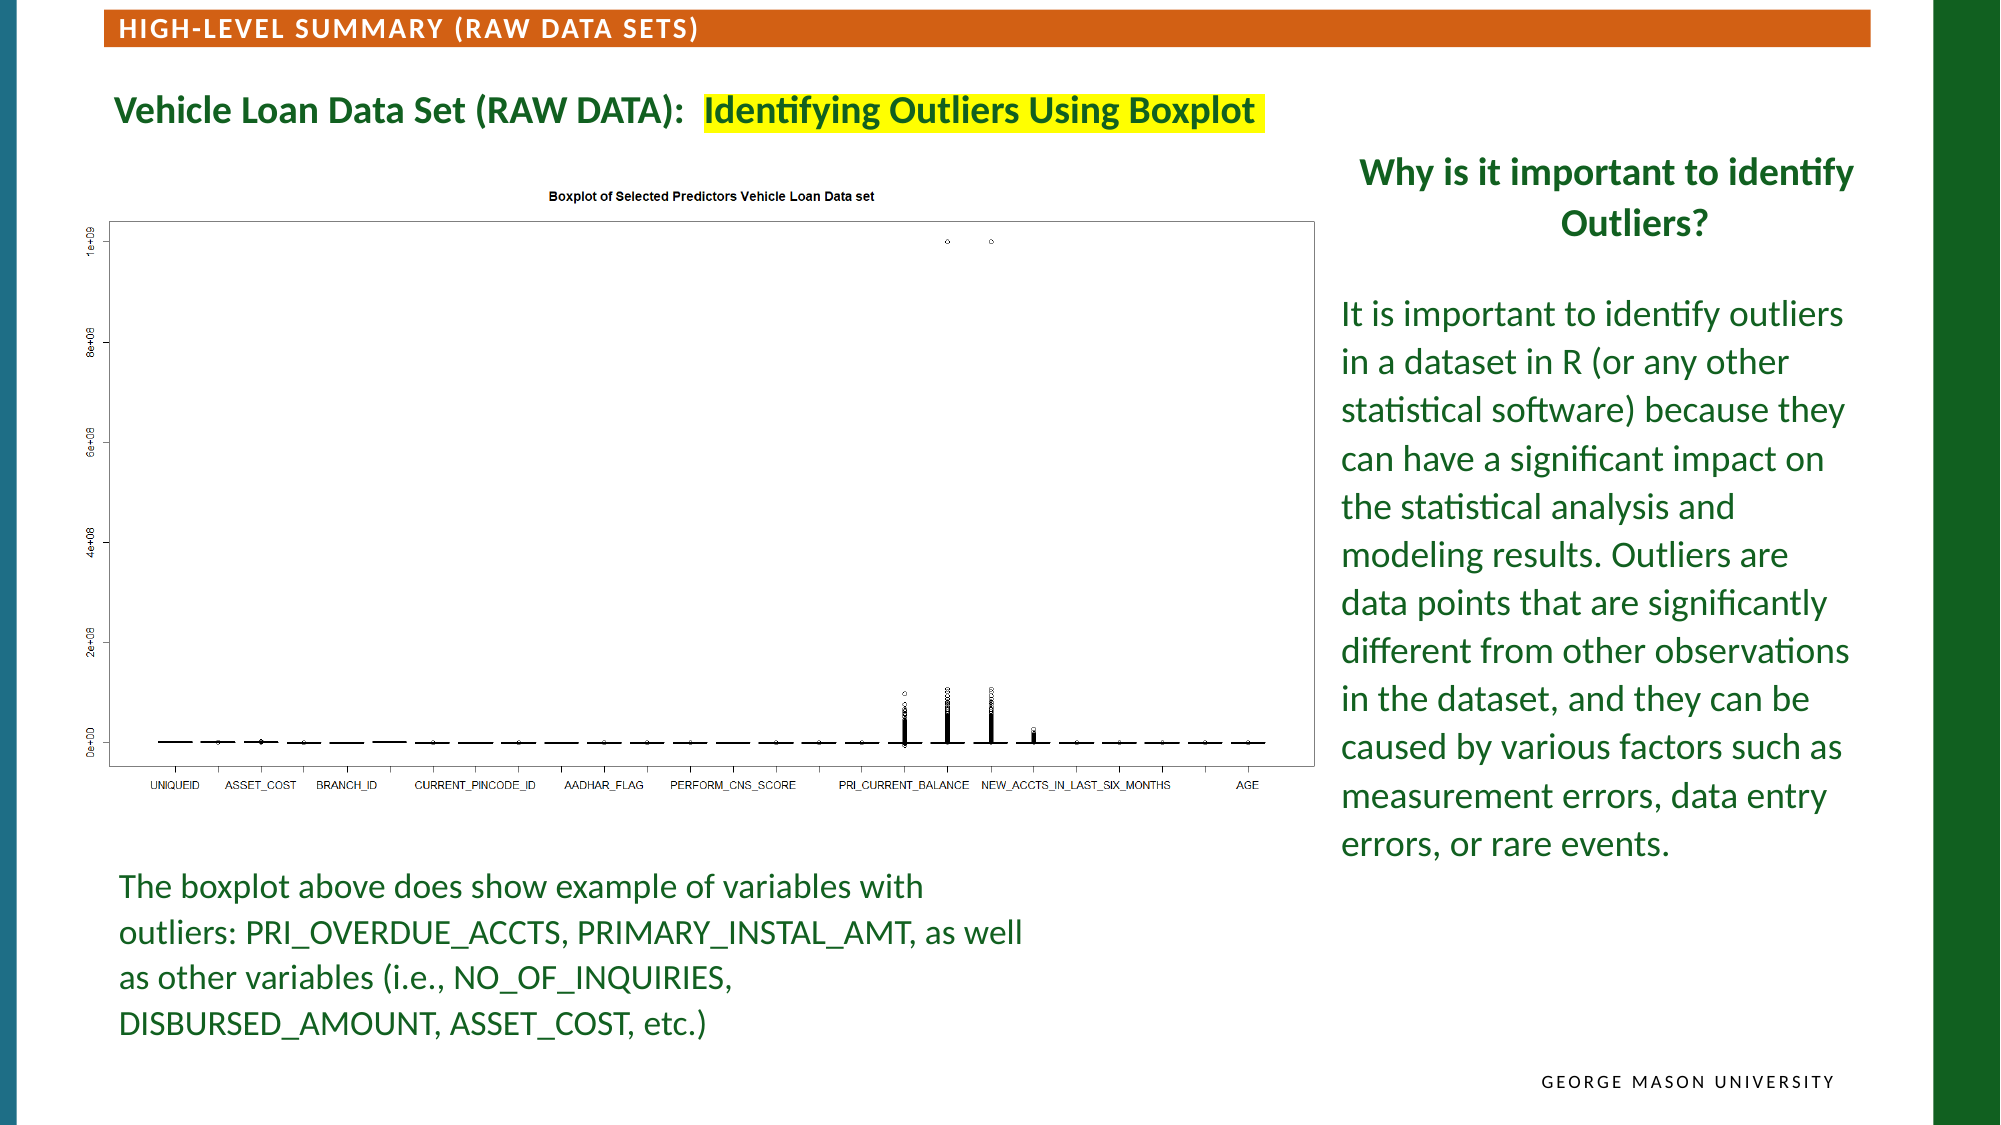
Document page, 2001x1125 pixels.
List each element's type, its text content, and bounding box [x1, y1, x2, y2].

text_box Why is it important to identify Outliers? [1260, 134, 1936, 192]
text_box The boxplot above does show example of variables with outliers: PRI_OVERDUE_ACCTS, PRIMARY_INSTAL_AMT, as well as other variables (i.e., NO_OF_INQUIRIES, DISBURSED_AMOUNT, ASSET_COST, etc.) [103, 853, 1067, 1050]
picture [63, 175, 1327, 807]
list High-level Summary (Raw Data Sets) [104, 9, 1871, 48]
text_box Vehicle Loan Data Set (RAW DATA): Identifying Outliers Using Boxplot [80, 72, 1327, 130]
text_box It is important to identify outliers in a dataset in R (or any other statistical software) because they can have a significant impact on the statistical analysis and modeling results. Outliers are data points that are significantly different from other observations in the dataset, and they can be caused by various factors such as measurement errors, data entry errors, or rare events. [1326, 278, 1872, 872]
